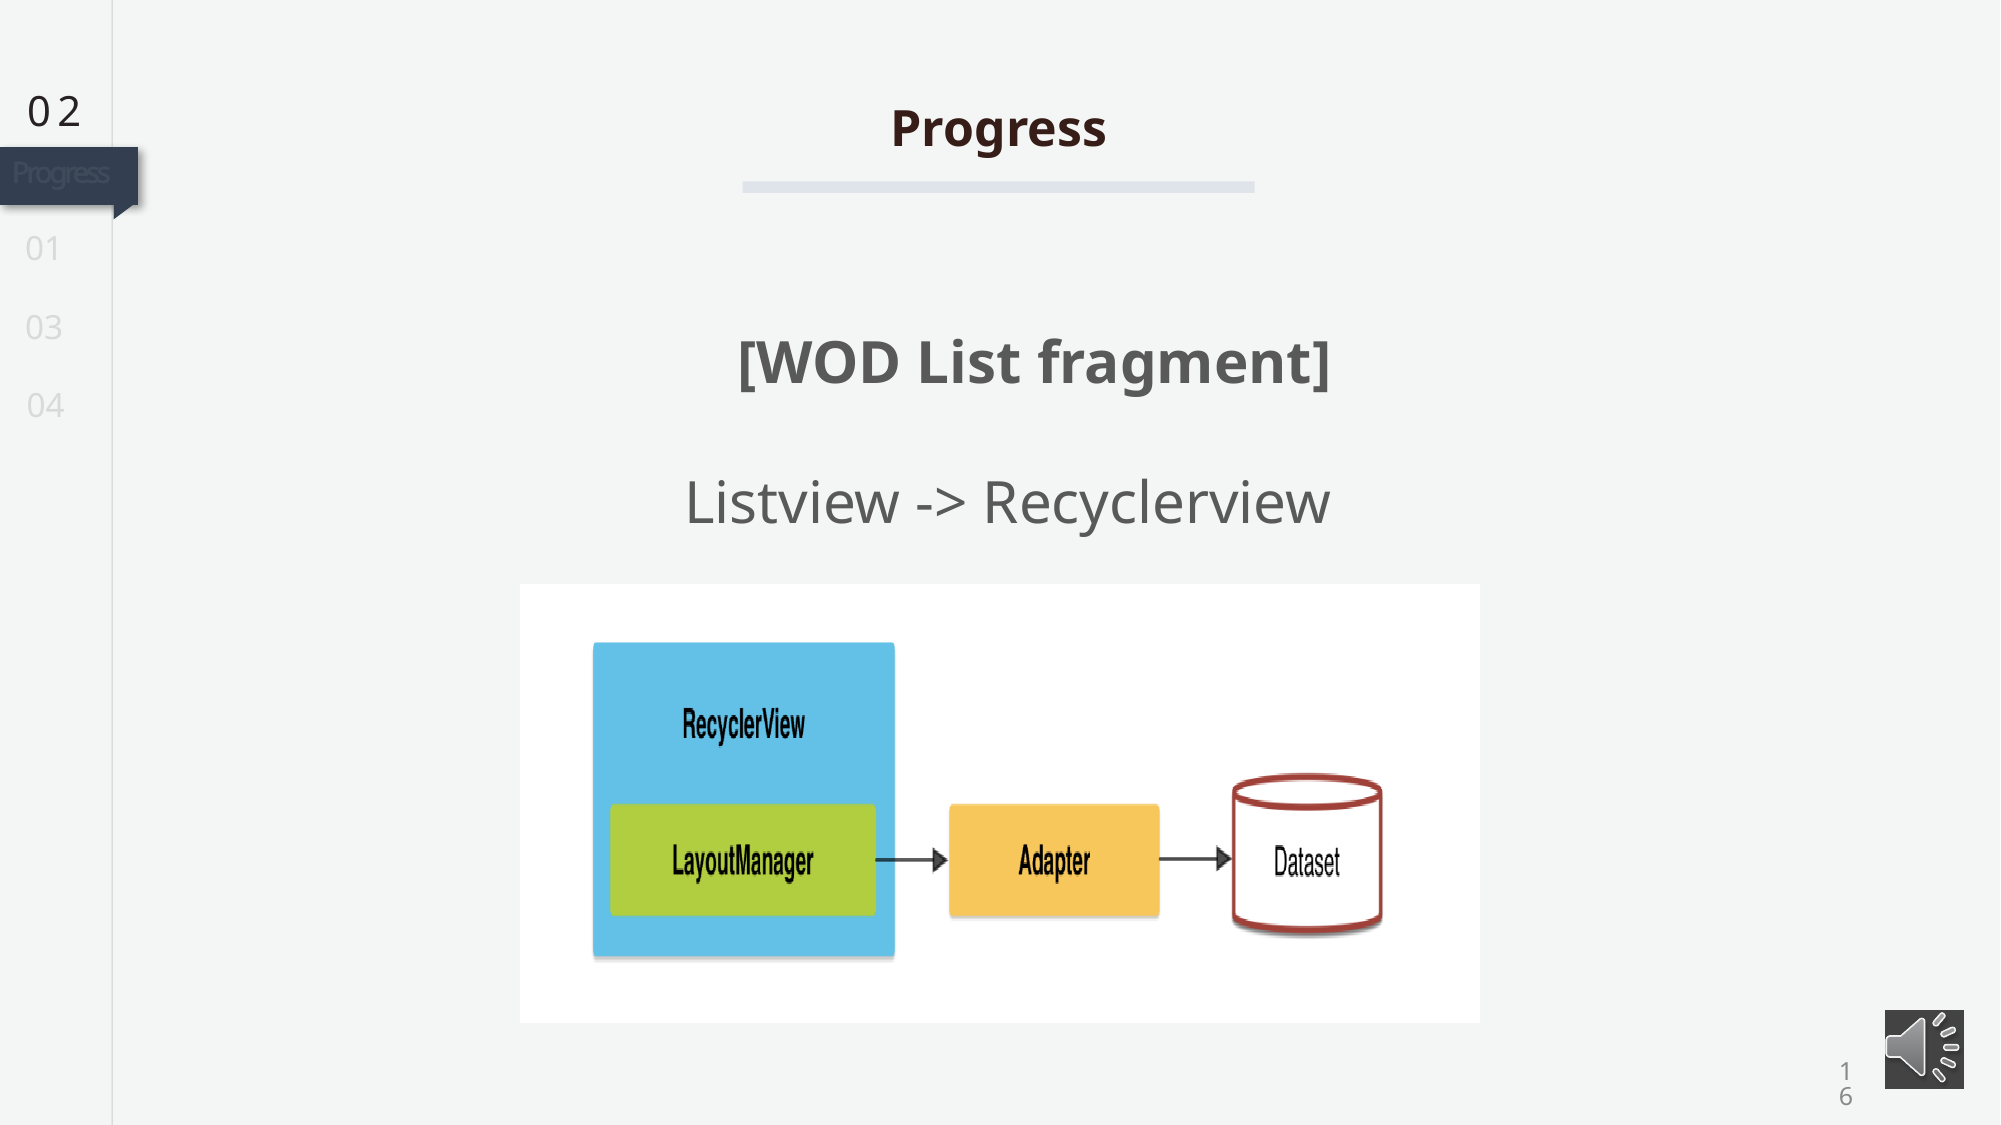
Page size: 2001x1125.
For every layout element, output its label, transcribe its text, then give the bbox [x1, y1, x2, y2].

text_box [0, 147, 138, 218]
slide_number 16 [1831, 1050, 1864, 1096]
picture [1884, 1009, 1965, 1090]
text_box 01 [17, 219, 92, 275]
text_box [742, 88, 1255, 194]
text_box [WOD List fragment] Listview -> Recyclerview [604, 318, 1339, 543]
picture [520, 584, 1480, 1023]
text_box 03 [17, 298, 92, 354]
text_box 02 [0, 77, 418, 143]
text_box 04 [19, 376, 93, 432]
text_box Progress [0, 146, 452, 196]
